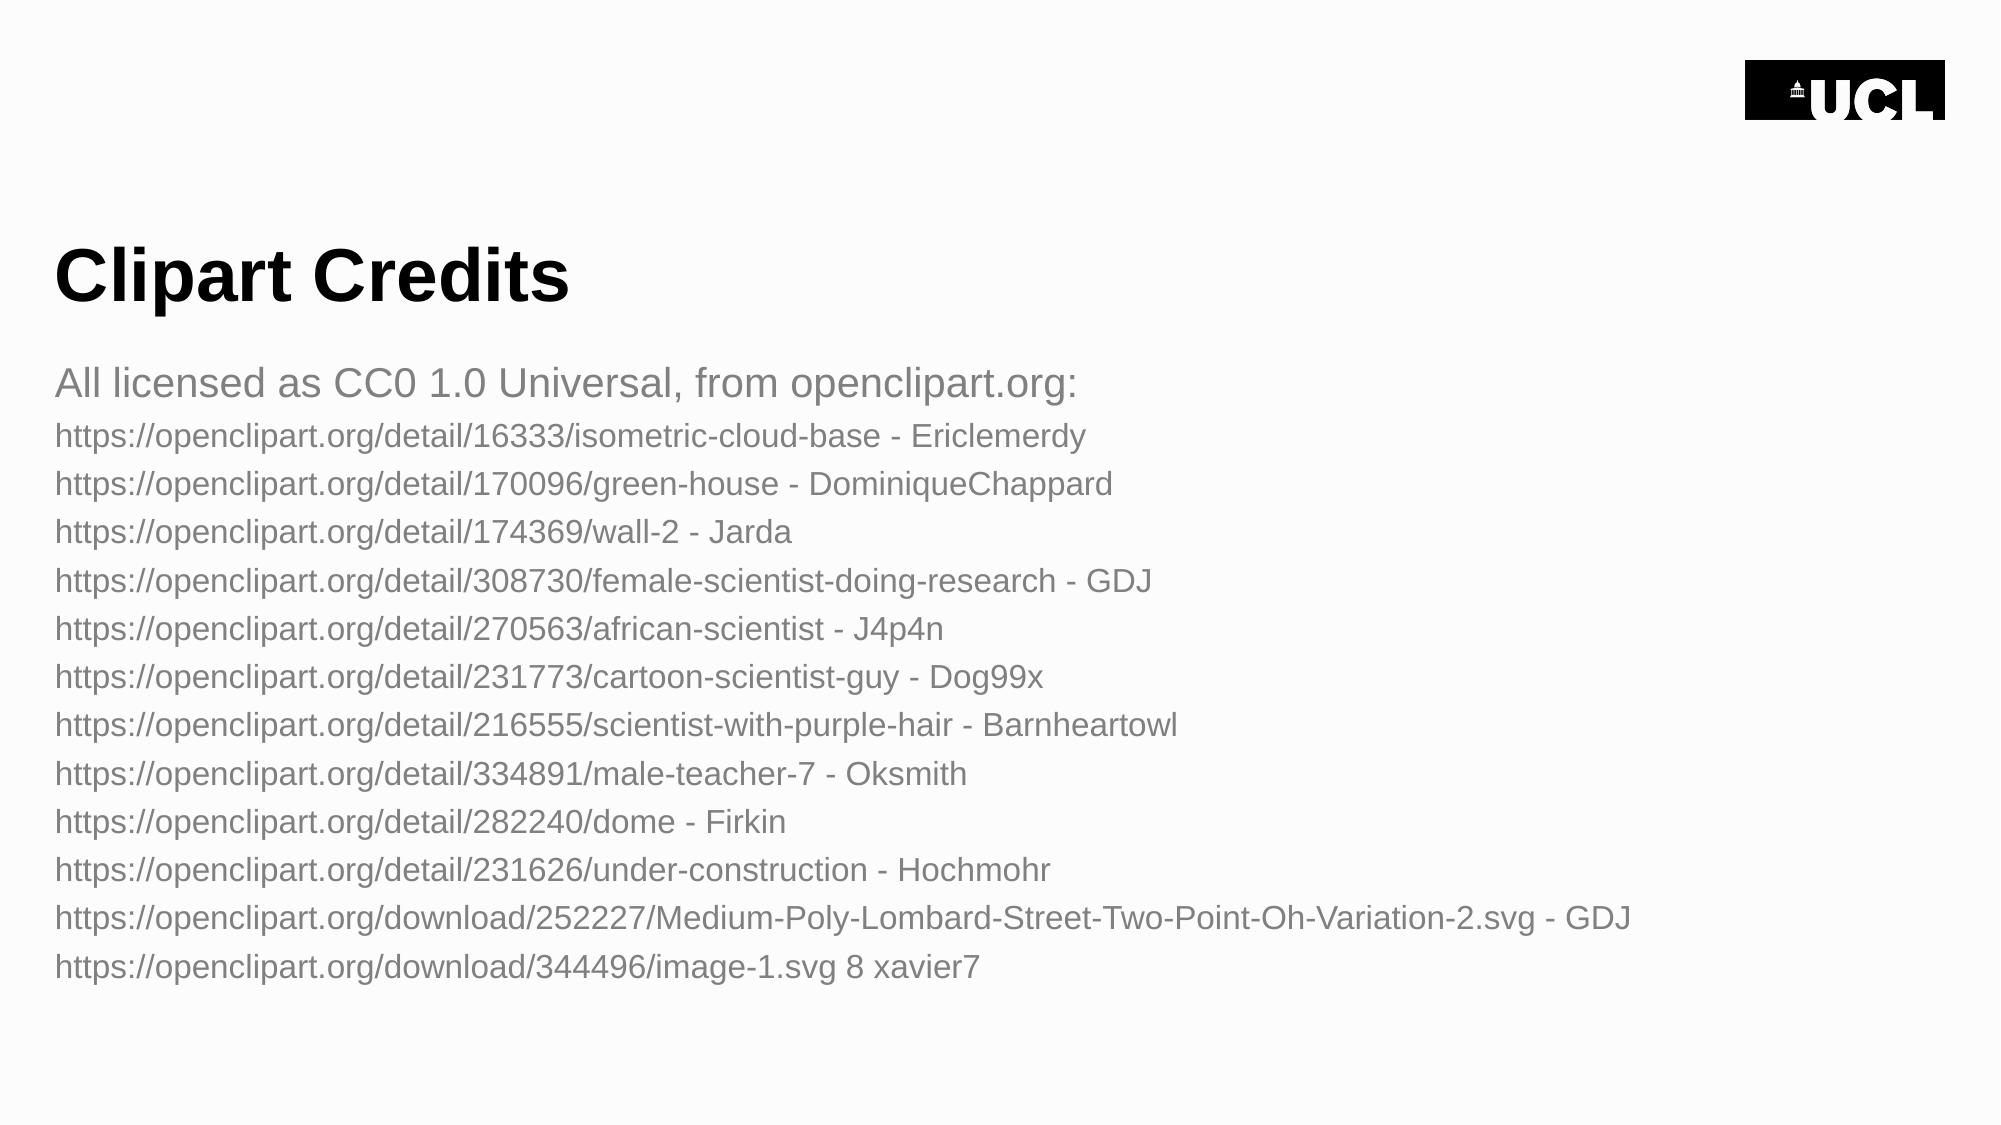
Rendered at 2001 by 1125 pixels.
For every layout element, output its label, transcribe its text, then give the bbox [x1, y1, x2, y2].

title Clipart Credits [54, 101, 1461, 317]
picture [1745, 60, 1945, 120]
list All licensed as CC0 1.0 Universal, from openclipart.org: https://openclipart.org/detail/16333/isometric-cloud-base - Ericlemerdy https://openclipart.org/detail/170096/green-house - DominiqueChappard https://openclipart.org/detail/174369/wall-2 - Jarda https://openclipart.org/detail/308730/female-scientist-doing-research - GDJ https://openclipart.org/detail/270563/african-scientist - J4p4n https://openclipart.org/detail/231773/cartoon-scientist-guy - Dog99x https://openclipart.org/detail/216555/scientist-with-purple-hair - Barnheartowl https://openclipart.org/detail/334891/male-teacher-7 - Oksmith https://openclipart.org/detail/282240/dome - Firkin https://openclipart.org/detail/231626/under-construction - Hochmohr https://openclipart.org/download/252227/Medium-Poly-Lombard-Street-Two-Point-Oh-Variation-2.svg - GDJ https://openclipart.org/download/344496/image-1.svg 8 xavier7 [54, 355, 1774, 1065]
